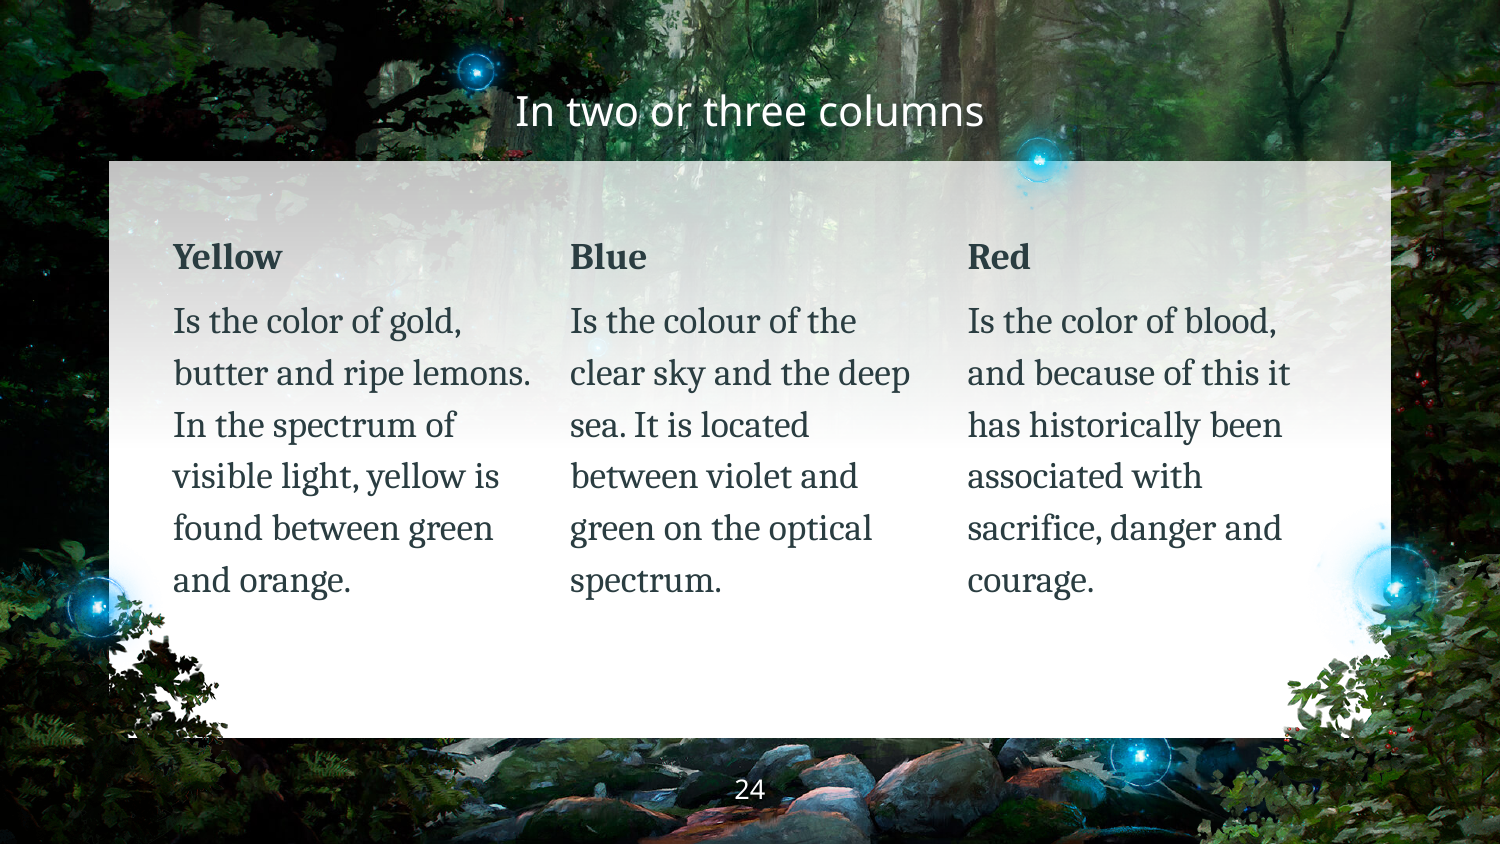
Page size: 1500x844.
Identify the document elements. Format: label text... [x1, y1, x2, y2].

picture [1134, 750, 1146, 762]
list Blue Is the colour of the clear sky and the deep sea. It is located between violet and green on the optical spectrum. [570, 225, 930, 672]
title In two or three columns [121, 0, 1379, 136]
list Red Is the color of blood, and because of this it has historically been associated with sacrifice, danger and courage. [967, 225, 1327, 672]
slide_number 24 [705, 737, 795, 844]
list Yellow Is the color of gold, butter and ripe lemons. In the spectrum of visible light, yellow is found between green and orange. [173, 225, 533, 672]
picture [0, 0, 1500, 844]
